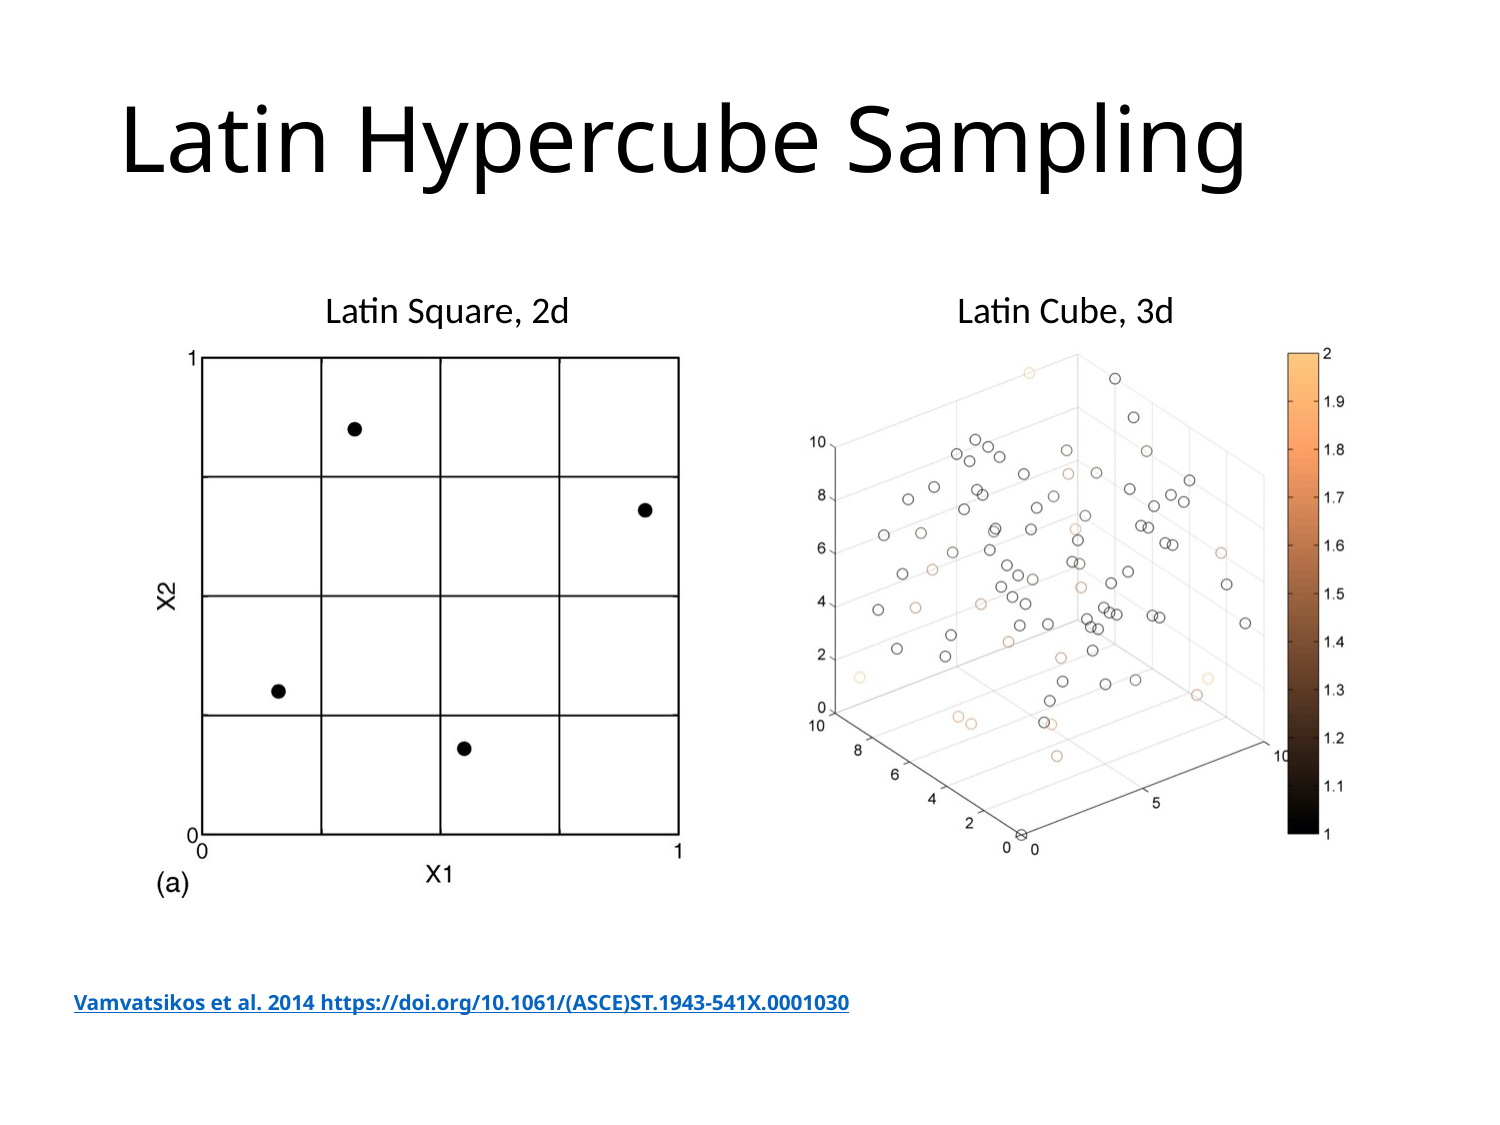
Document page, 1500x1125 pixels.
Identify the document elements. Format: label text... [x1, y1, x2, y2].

title Latin Hypercube Sampling [103, 59, 1397, 226]
picture [749, 310, 1406, 900]
picture [156, 350, 703, 898]
text_box Vamvatsikos et al. 2014 https://doi.org/10.1061/(ASCE)ST.1943-541X.0001030 [58, 981, 894, 1025]
text_box Latin Cube, 3d [942, 278, 1190, 310]
text_box Latin Square, 2d [310, 278, 586, 338]
